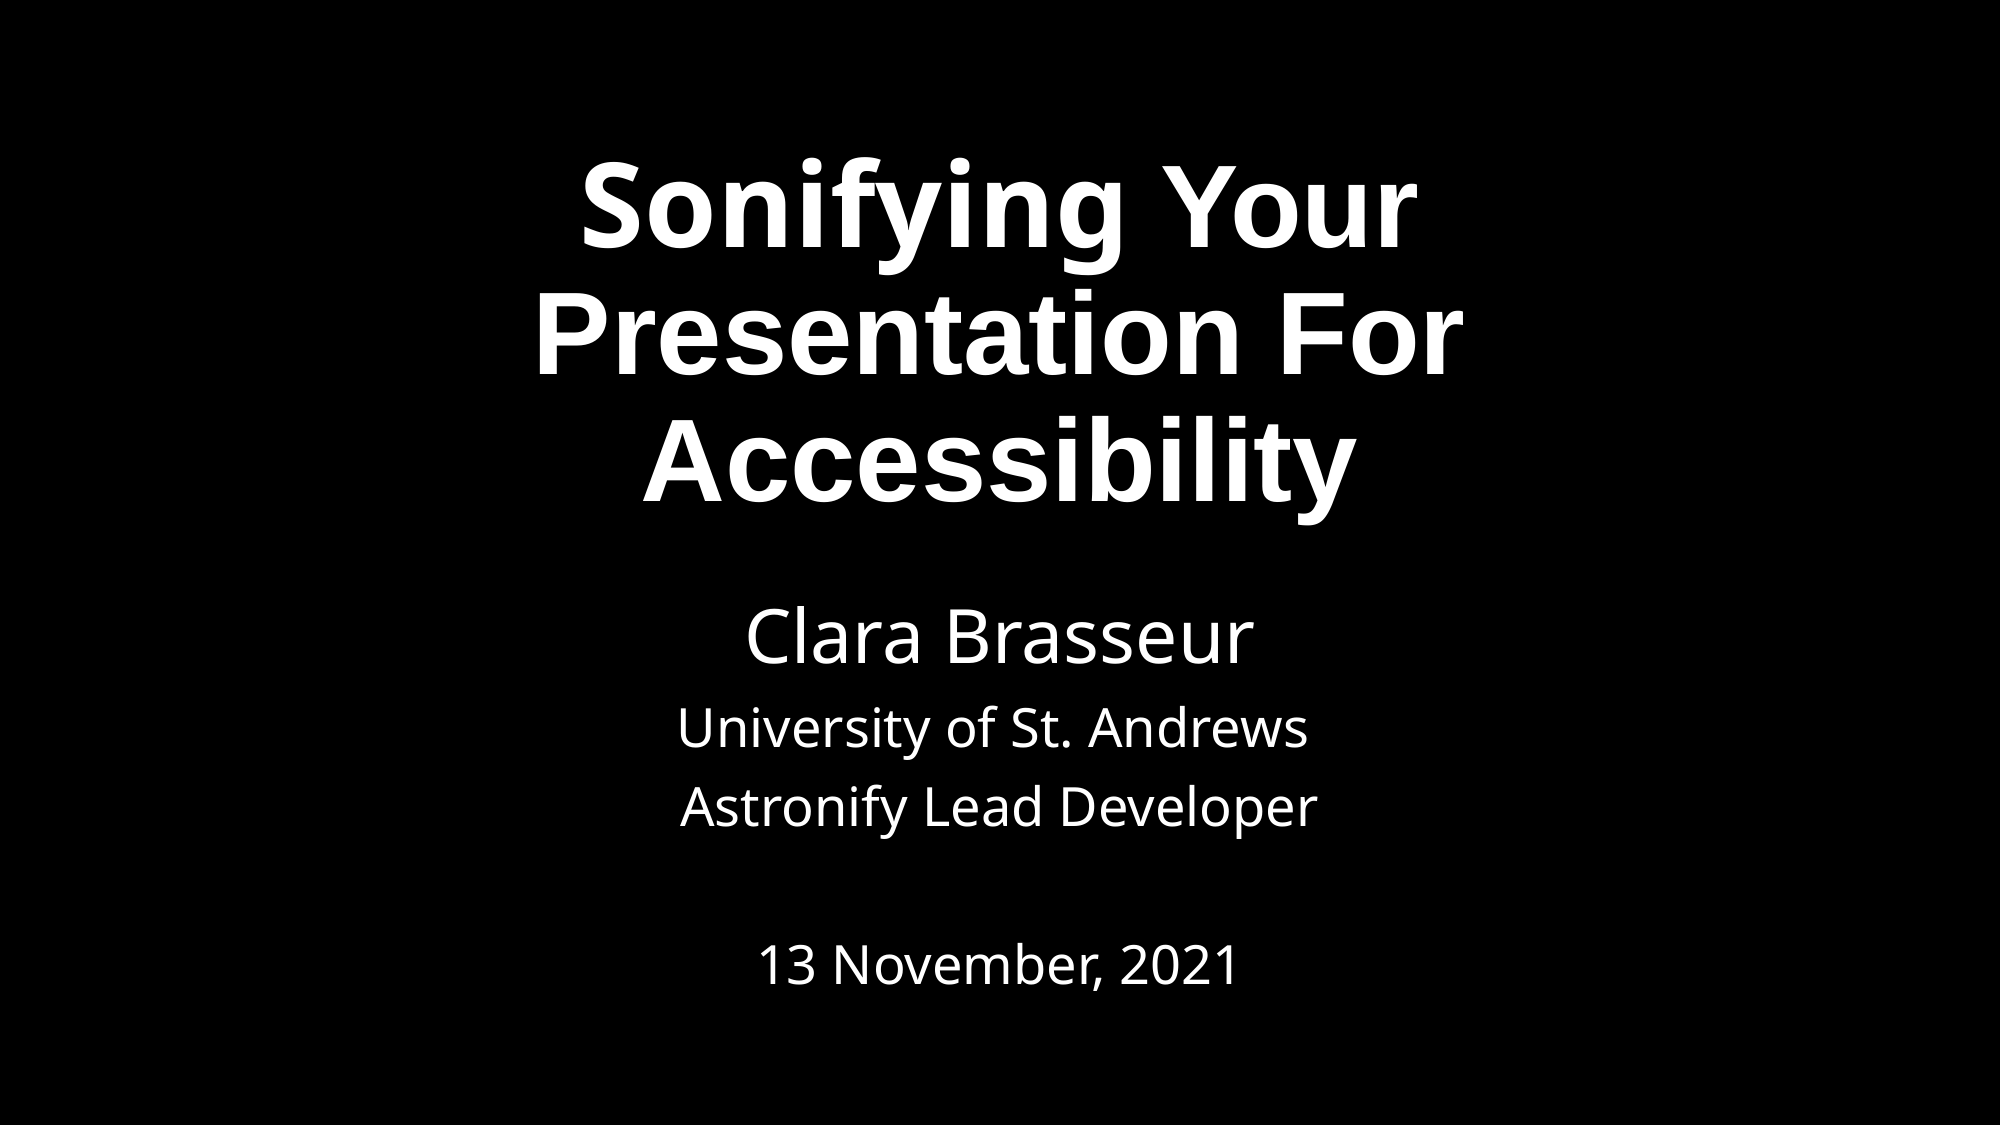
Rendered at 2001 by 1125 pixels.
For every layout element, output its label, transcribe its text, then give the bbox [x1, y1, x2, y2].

title Sonifying Your Presentation For Accessibility [208, 134, 1791, 535]
subtitle Clara Brasseur University of St. Andrews Astronify Lead Developer 13 November, 2021 [249, 590, 1750, 1007]
